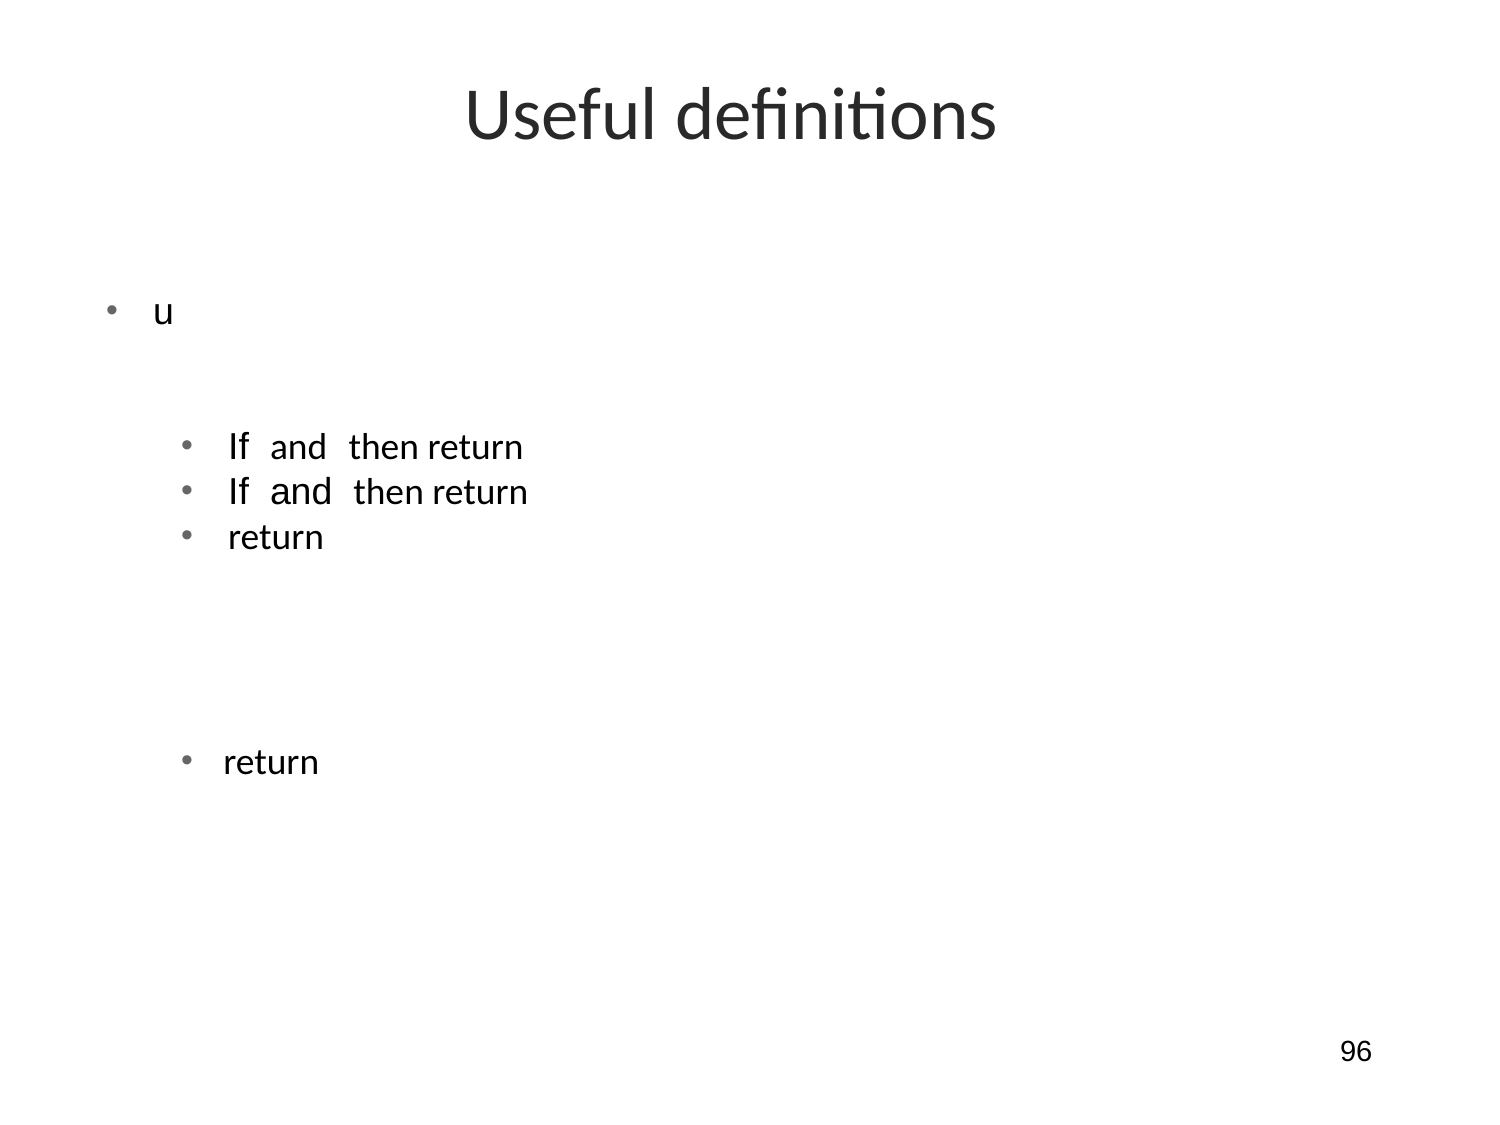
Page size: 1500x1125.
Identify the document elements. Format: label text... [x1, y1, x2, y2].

slide_number 96 [1074, 1024, 1388, 1101]
text_box Useful definitions [76, 19, 1387, 210]
